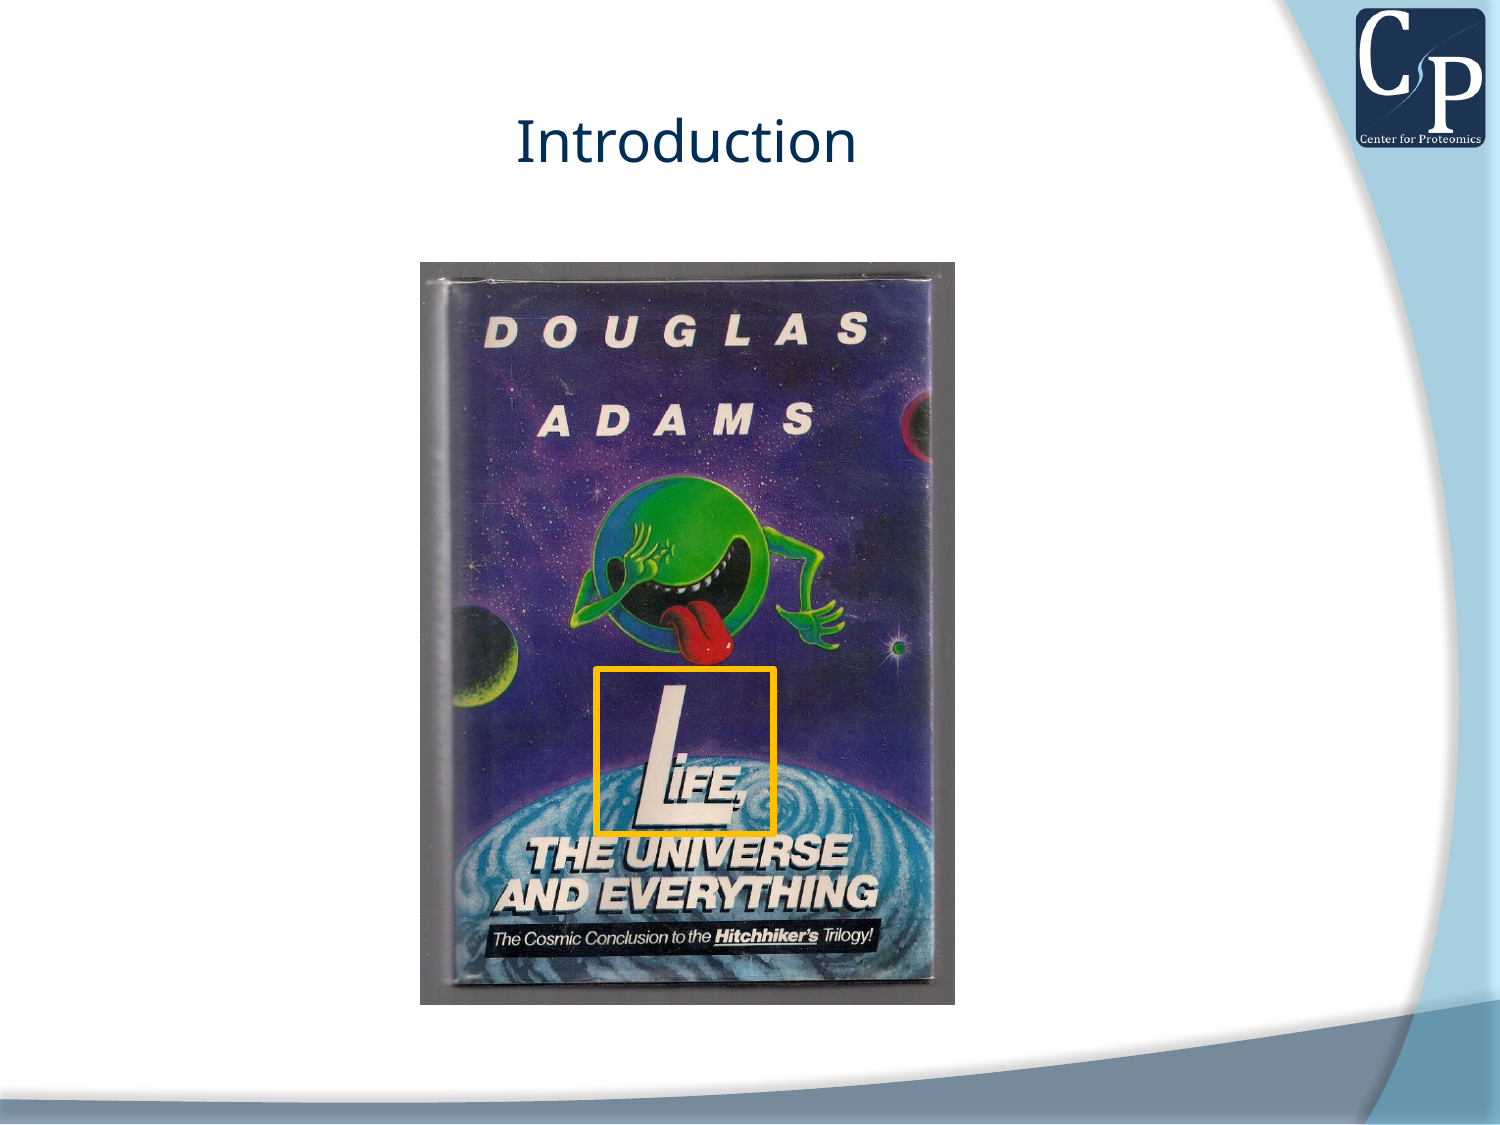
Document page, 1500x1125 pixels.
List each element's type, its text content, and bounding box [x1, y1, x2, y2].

picture [1352, 7, 1488, 148]
title Introduction [75, 45, 1300, 233]
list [420, 262, 955, 1006]
